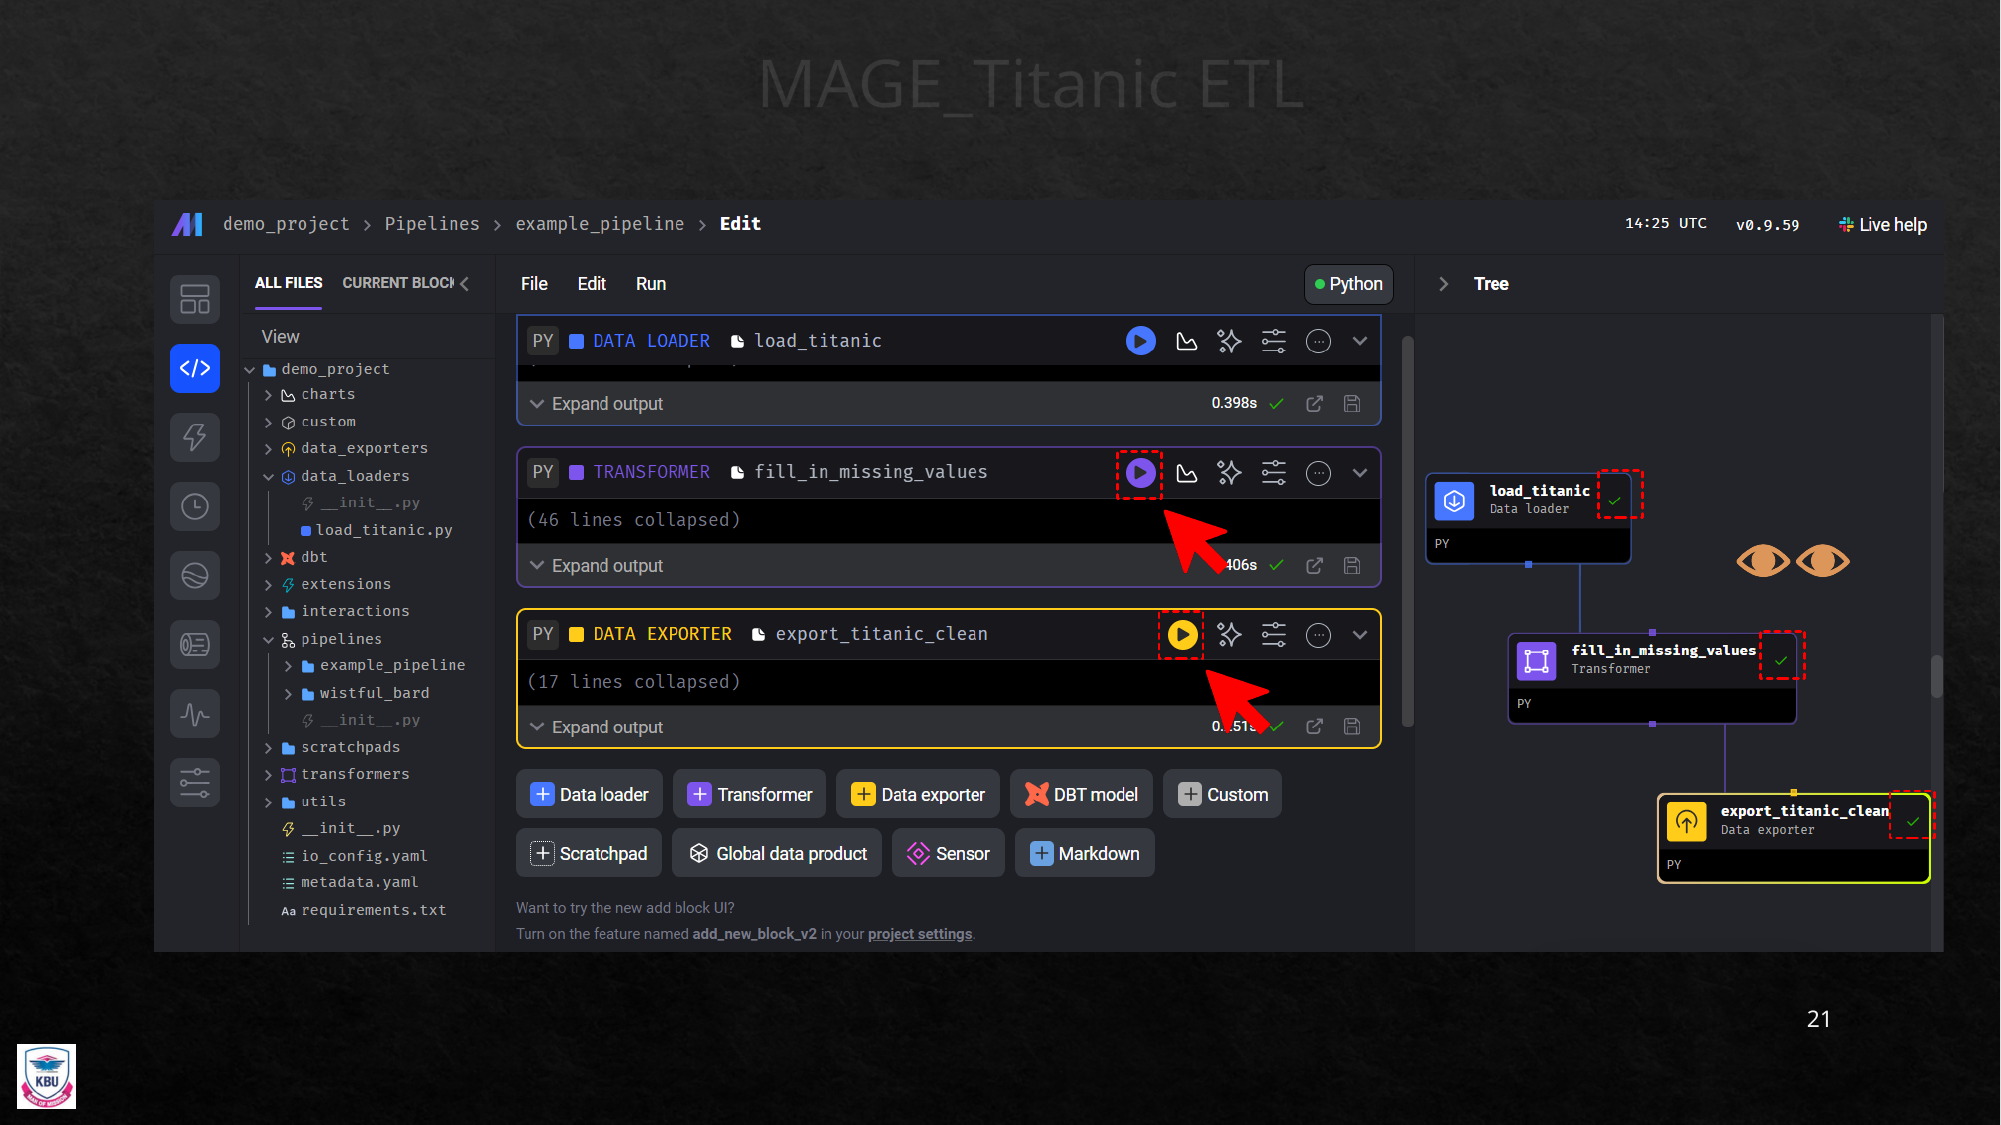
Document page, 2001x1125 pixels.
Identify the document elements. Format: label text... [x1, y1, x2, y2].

picture [154, 199, 1944, 952]
title MAGE_Titanic ETL [149, 22, 1912, 149]
picture [17, 1044, 76, 1109]
slide_number 21 [1724, 990, 1849, 1051]
